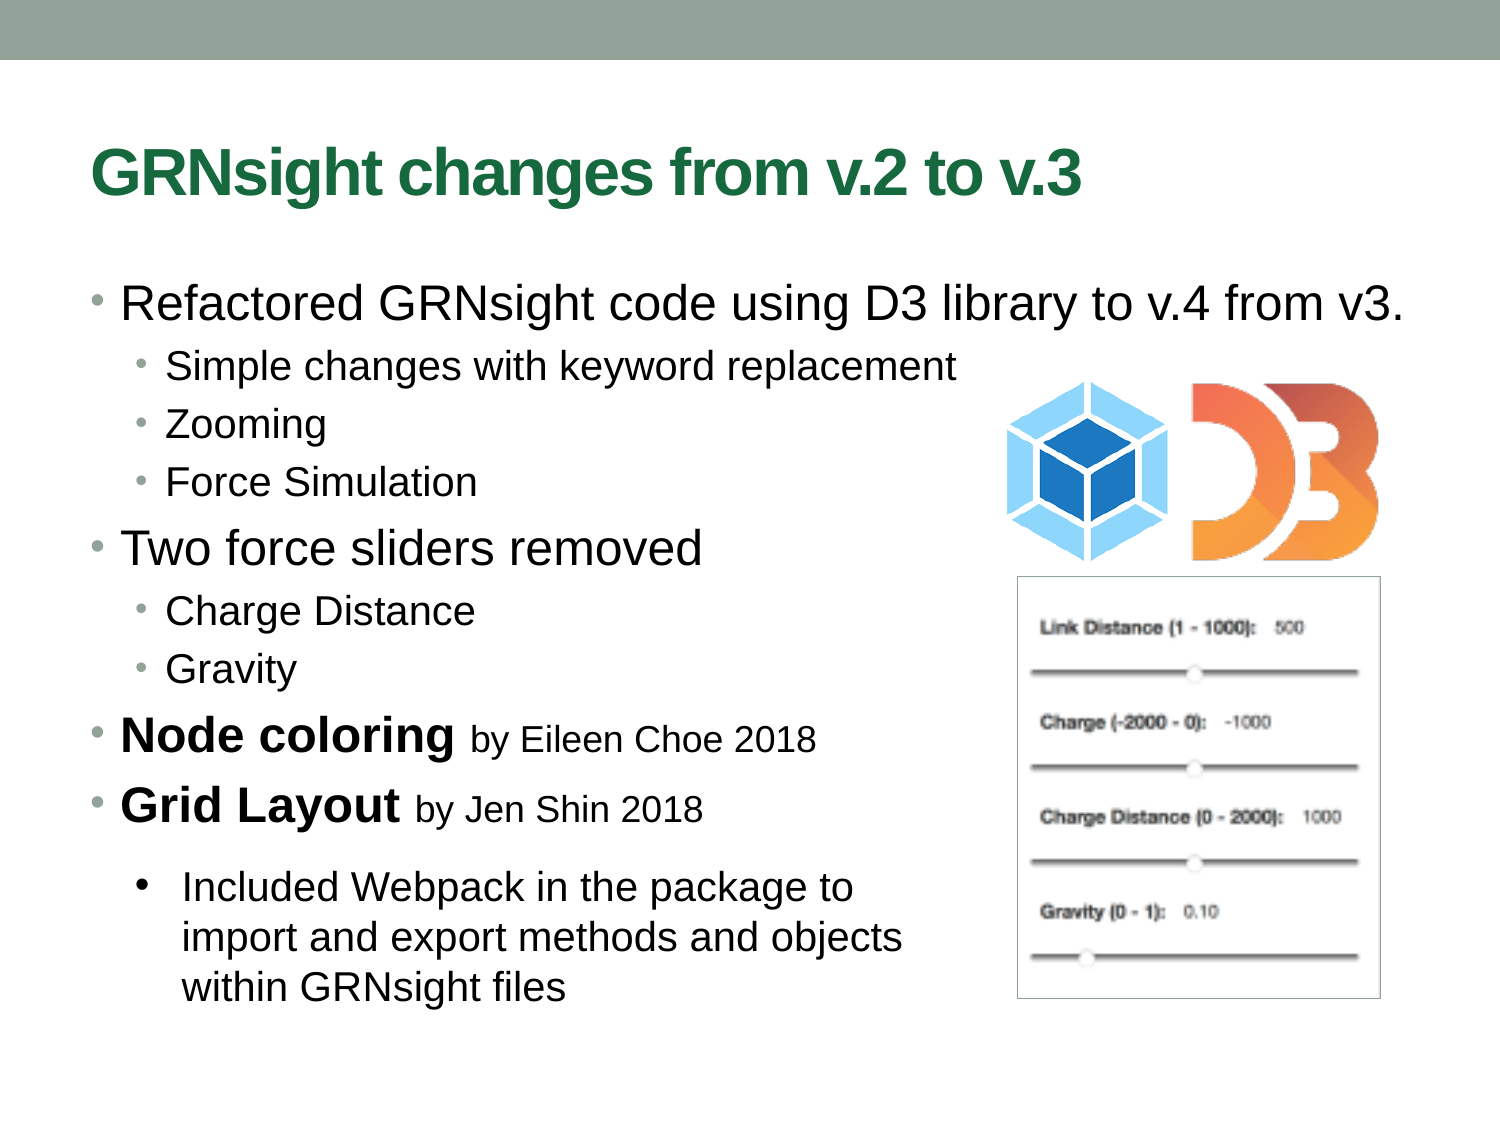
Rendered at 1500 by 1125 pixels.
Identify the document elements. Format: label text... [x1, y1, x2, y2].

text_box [982, 359, 1397, 1000]
title GRNsight changes from v.2 to v.3 [75, 87, 1425, 250]
text_box Included Webpack in the package to import and export methods and objects within GRNsight files [120, 852, 925, 1063]
list Refactored GRNsight code using D3 library to v.4 from v3. Simple changes with keyword replacement Zooming Force Simulation Two force sliders removed Charge Distance Gravity Node coloring by Eileen Choe 2018 Grid Layout by Jen Shin 2018 [75, 262, 1440, 1072]
